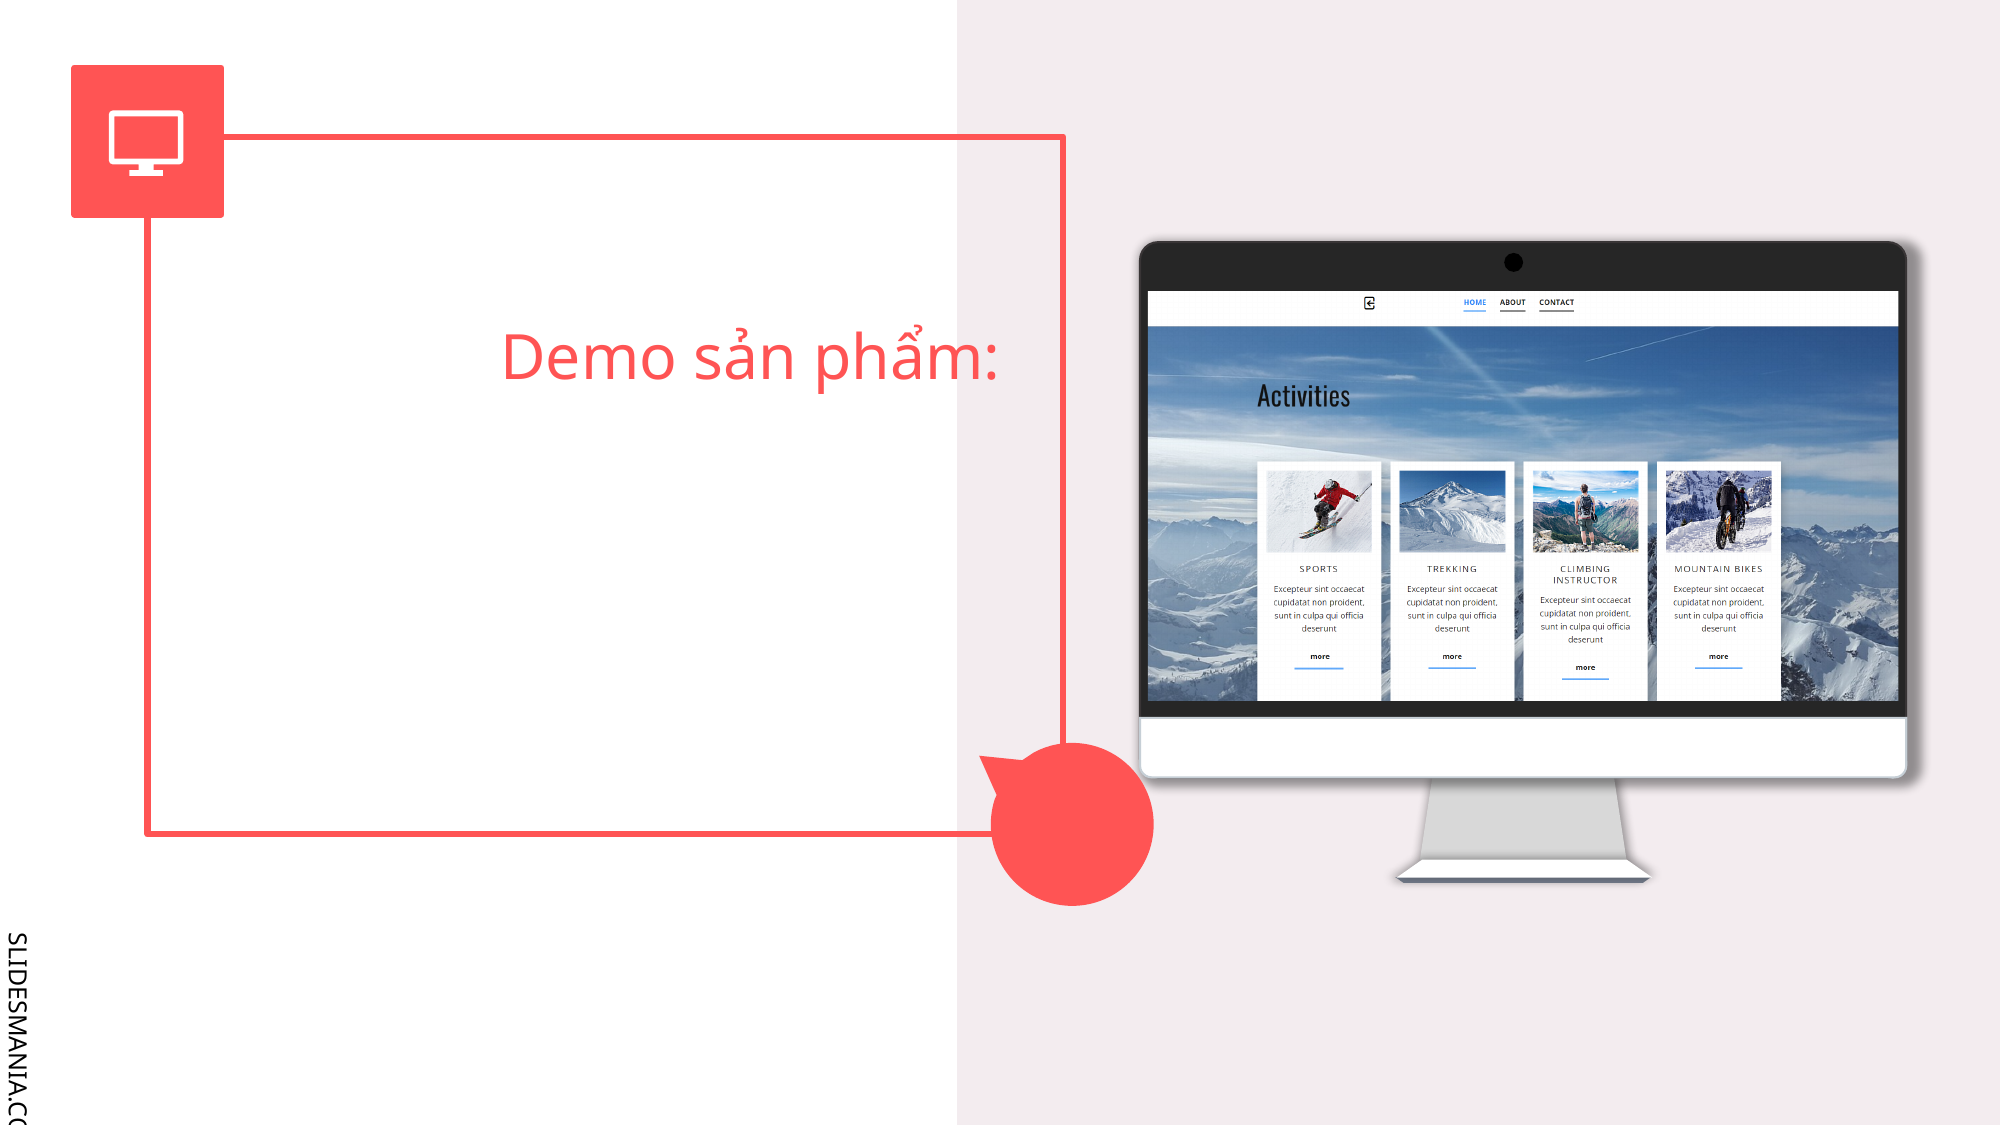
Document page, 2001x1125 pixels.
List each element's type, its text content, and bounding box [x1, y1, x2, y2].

title Demo sản phẩm: [195, 297, 1022, 423]
picture [1147, 290, 1899, 701]
text_box [979, 742, 1134, 906]
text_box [1139, 241, 1907, 883]
text_box [108, 110, 184, 176]
